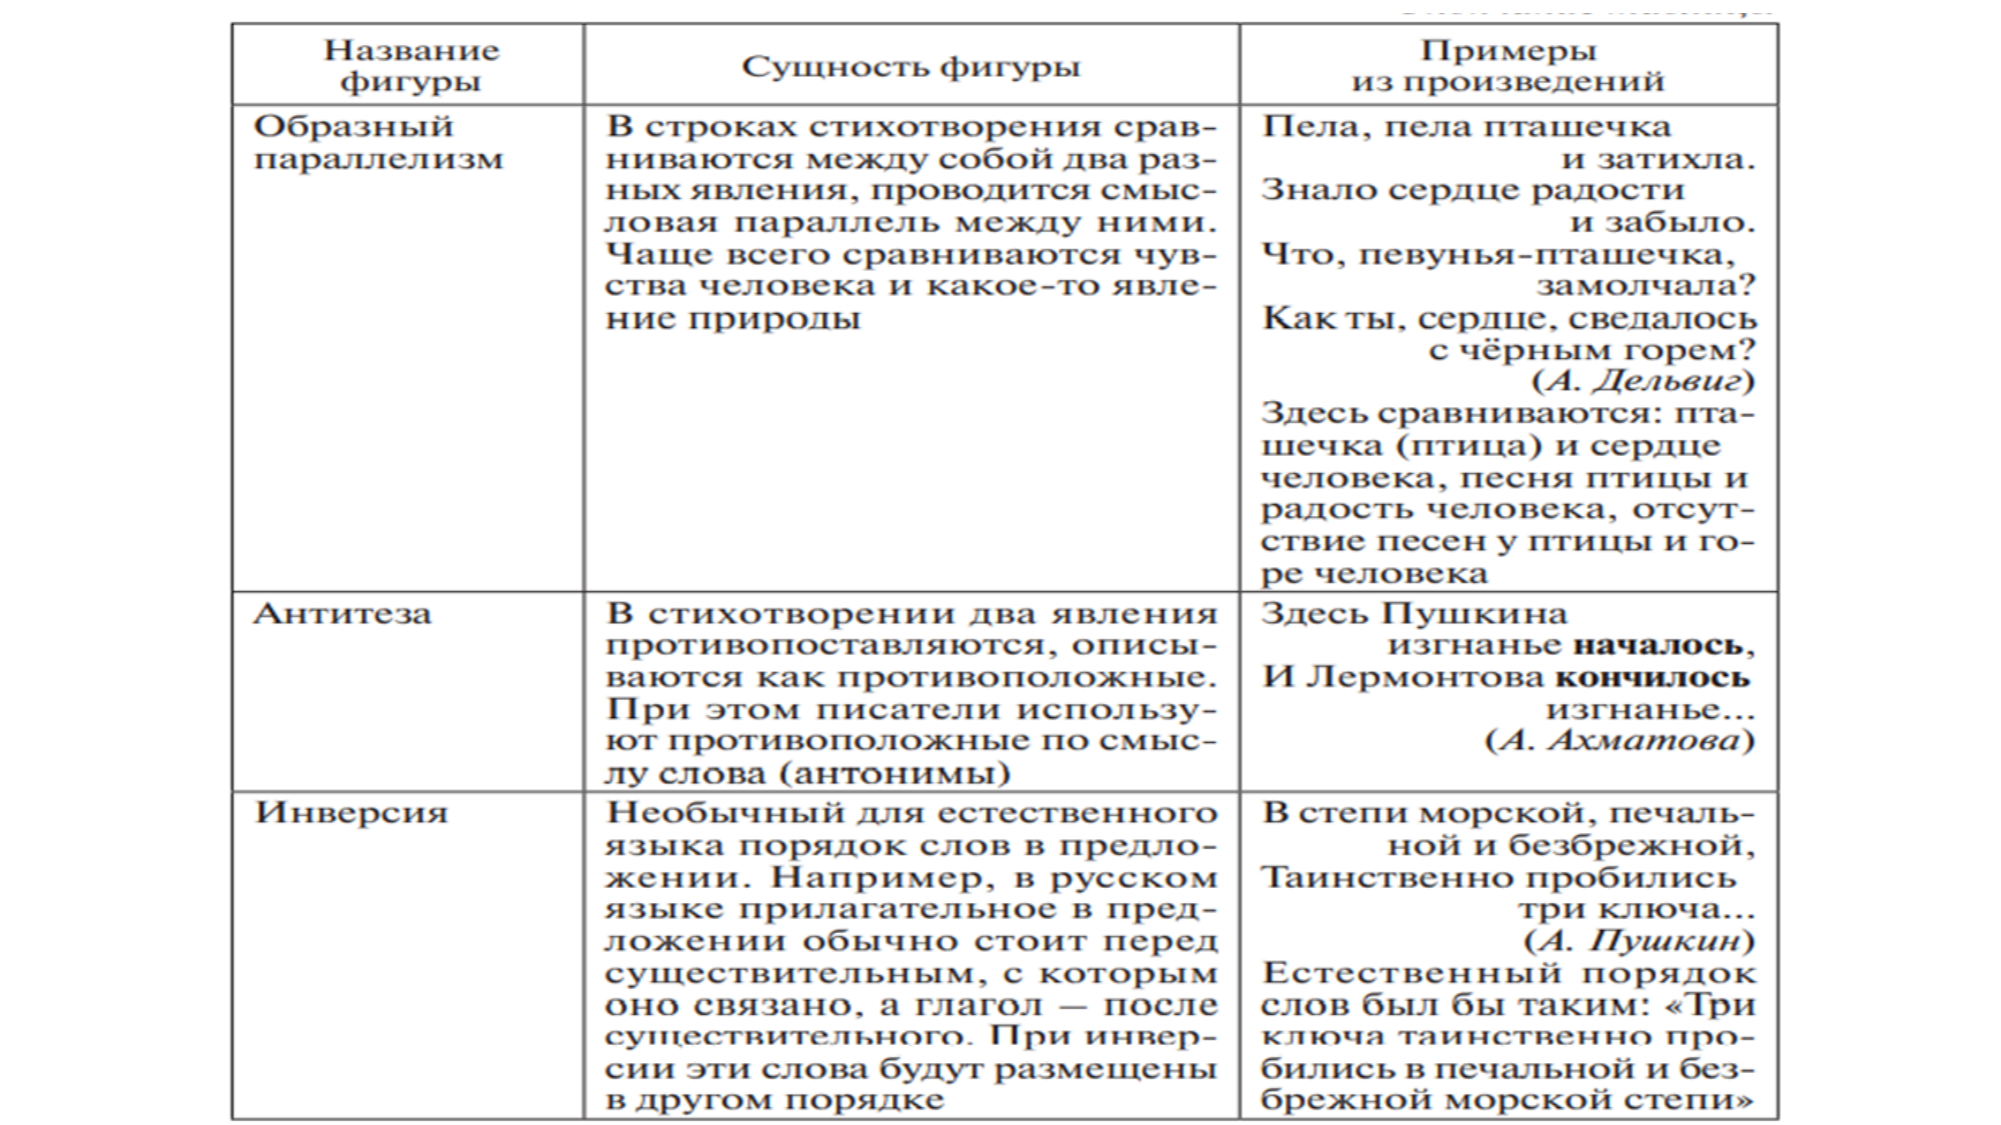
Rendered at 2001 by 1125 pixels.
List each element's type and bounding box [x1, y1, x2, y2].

picture [218, 13, 1790, 1125]
